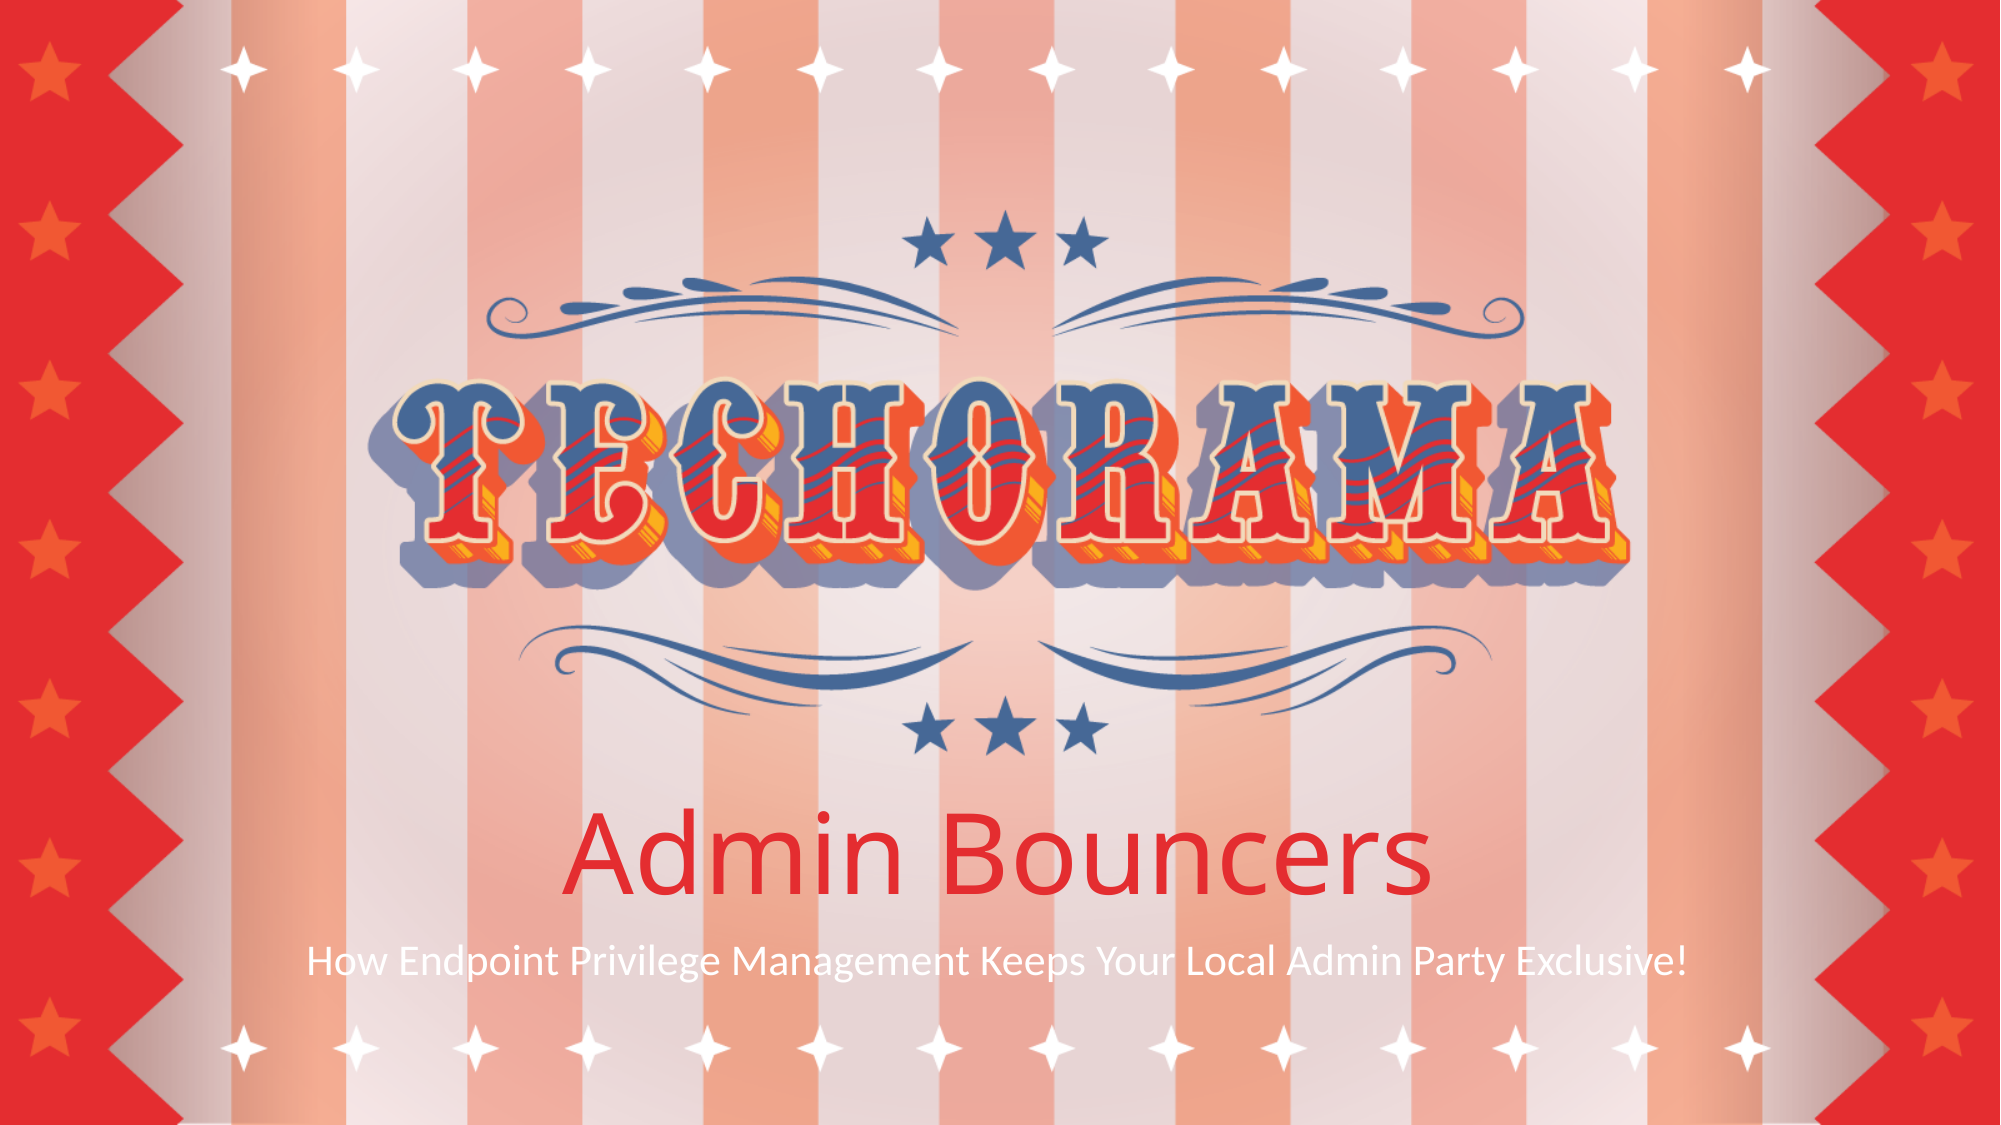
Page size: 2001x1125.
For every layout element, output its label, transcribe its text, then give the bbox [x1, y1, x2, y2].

subtitle How Endpoint Privilege Management Keeps Your Local Admin Party Exclusive! [249, 936, 1750, 1023]
picture [0, 0, 2000, 1125]
title Admin Bouncers [249, 776, 1750, 931]
